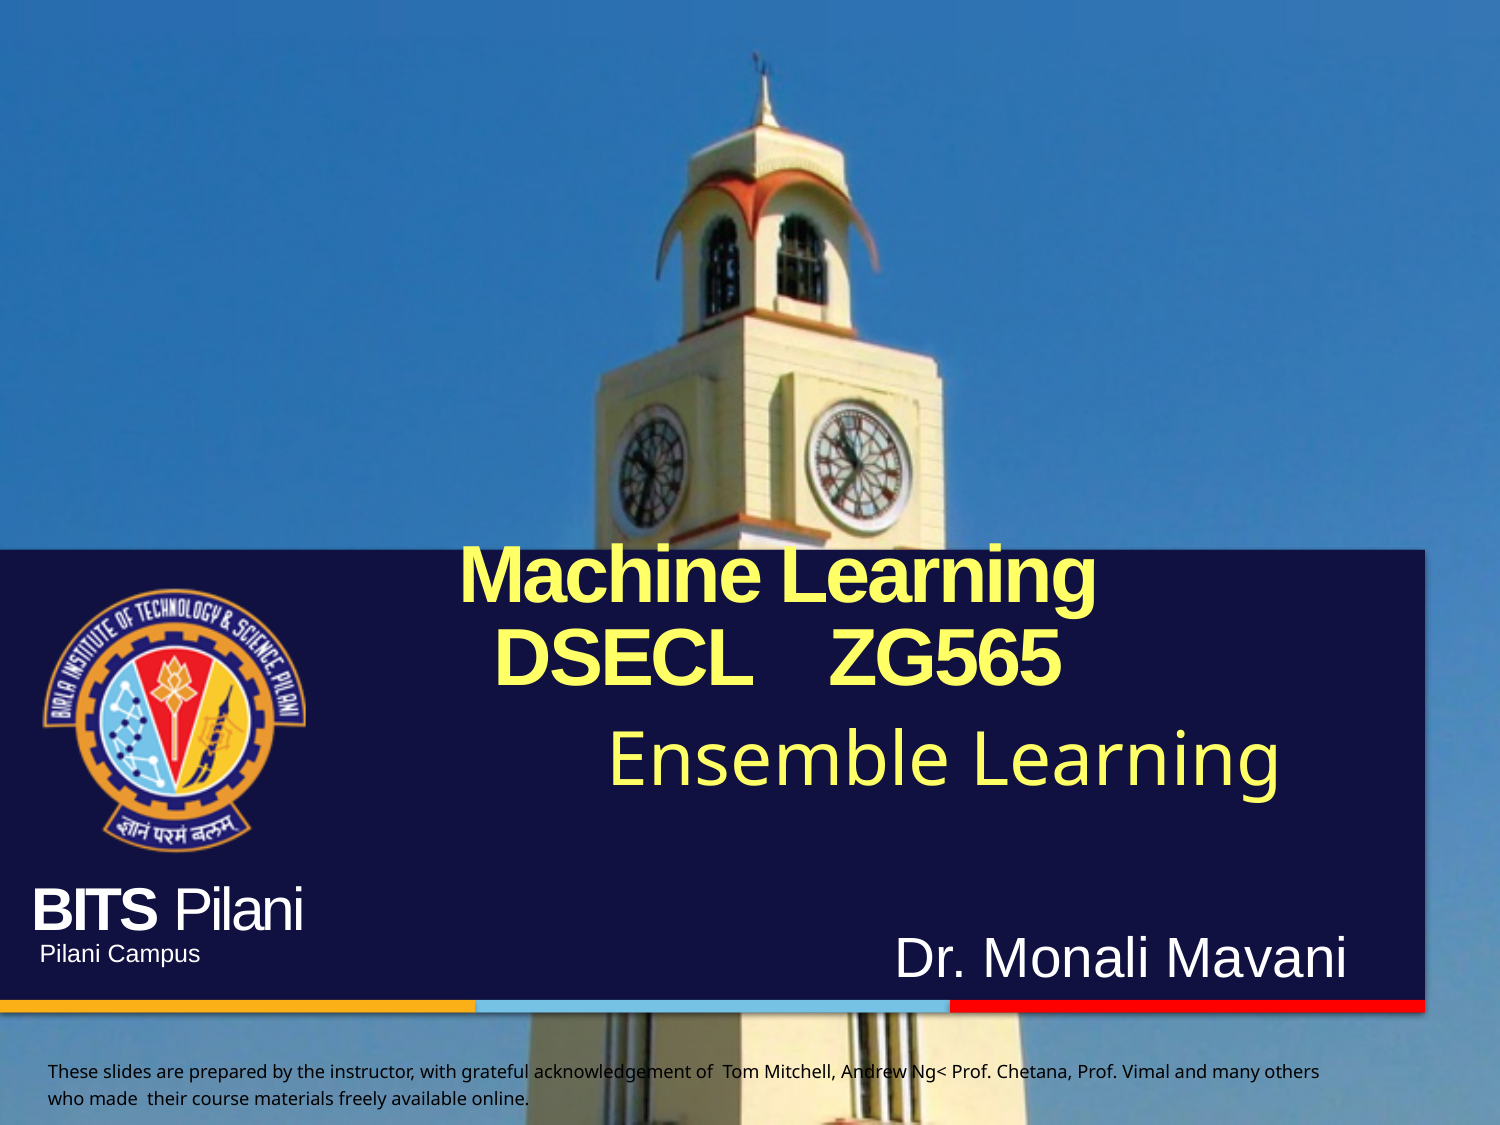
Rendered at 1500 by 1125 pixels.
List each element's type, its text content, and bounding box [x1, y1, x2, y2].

text_box Ensemble Learning [592, 703, 1298, 808]
list Dr. Monali Mavani [440, 837, 1364, 997]
title Machine Learning DSECL ZG565 [287, 533, 1271, 704]
text_box These slides are prepared by the instructor, with grateful acknowledgement of Tom Mitchell, Andrew Ng< Prof. Chetana, Prof. Vimal and many others who made their course materials freely available online. [33, 1048, 1379, 1117]
picture [0, 0, 1500, 1125]
